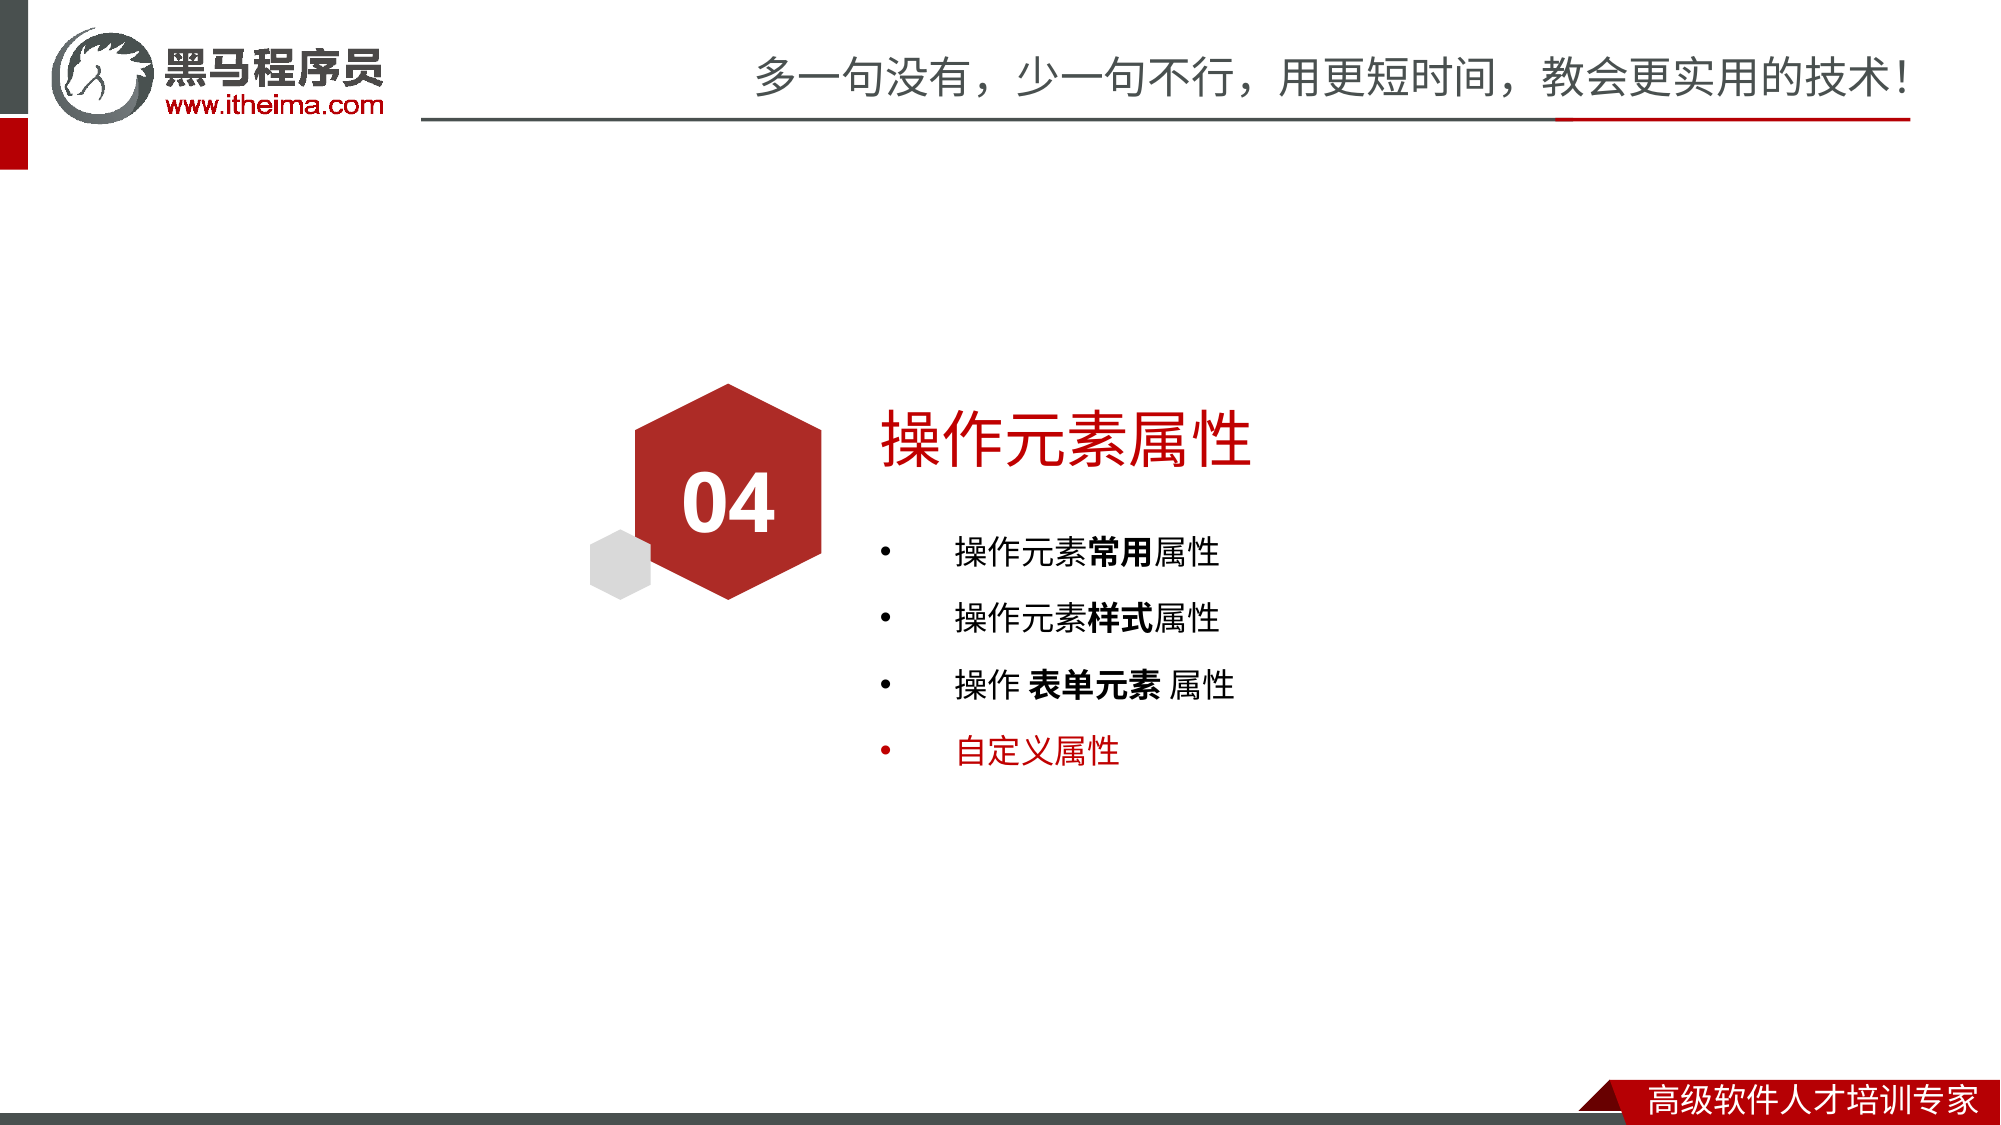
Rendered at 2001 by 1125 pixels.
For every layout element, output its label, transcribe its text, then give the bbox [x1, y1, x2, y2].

list 操作元素常用属性 操作元素样式属性 操作 表单元素 属性 自定义属性 [864, 503, 1762, 837]
list 04 [636, 404, 822, 594]
title 操作元素属性 [864, 393, 1969, 484]
picture [50, 26, 384, 125]
